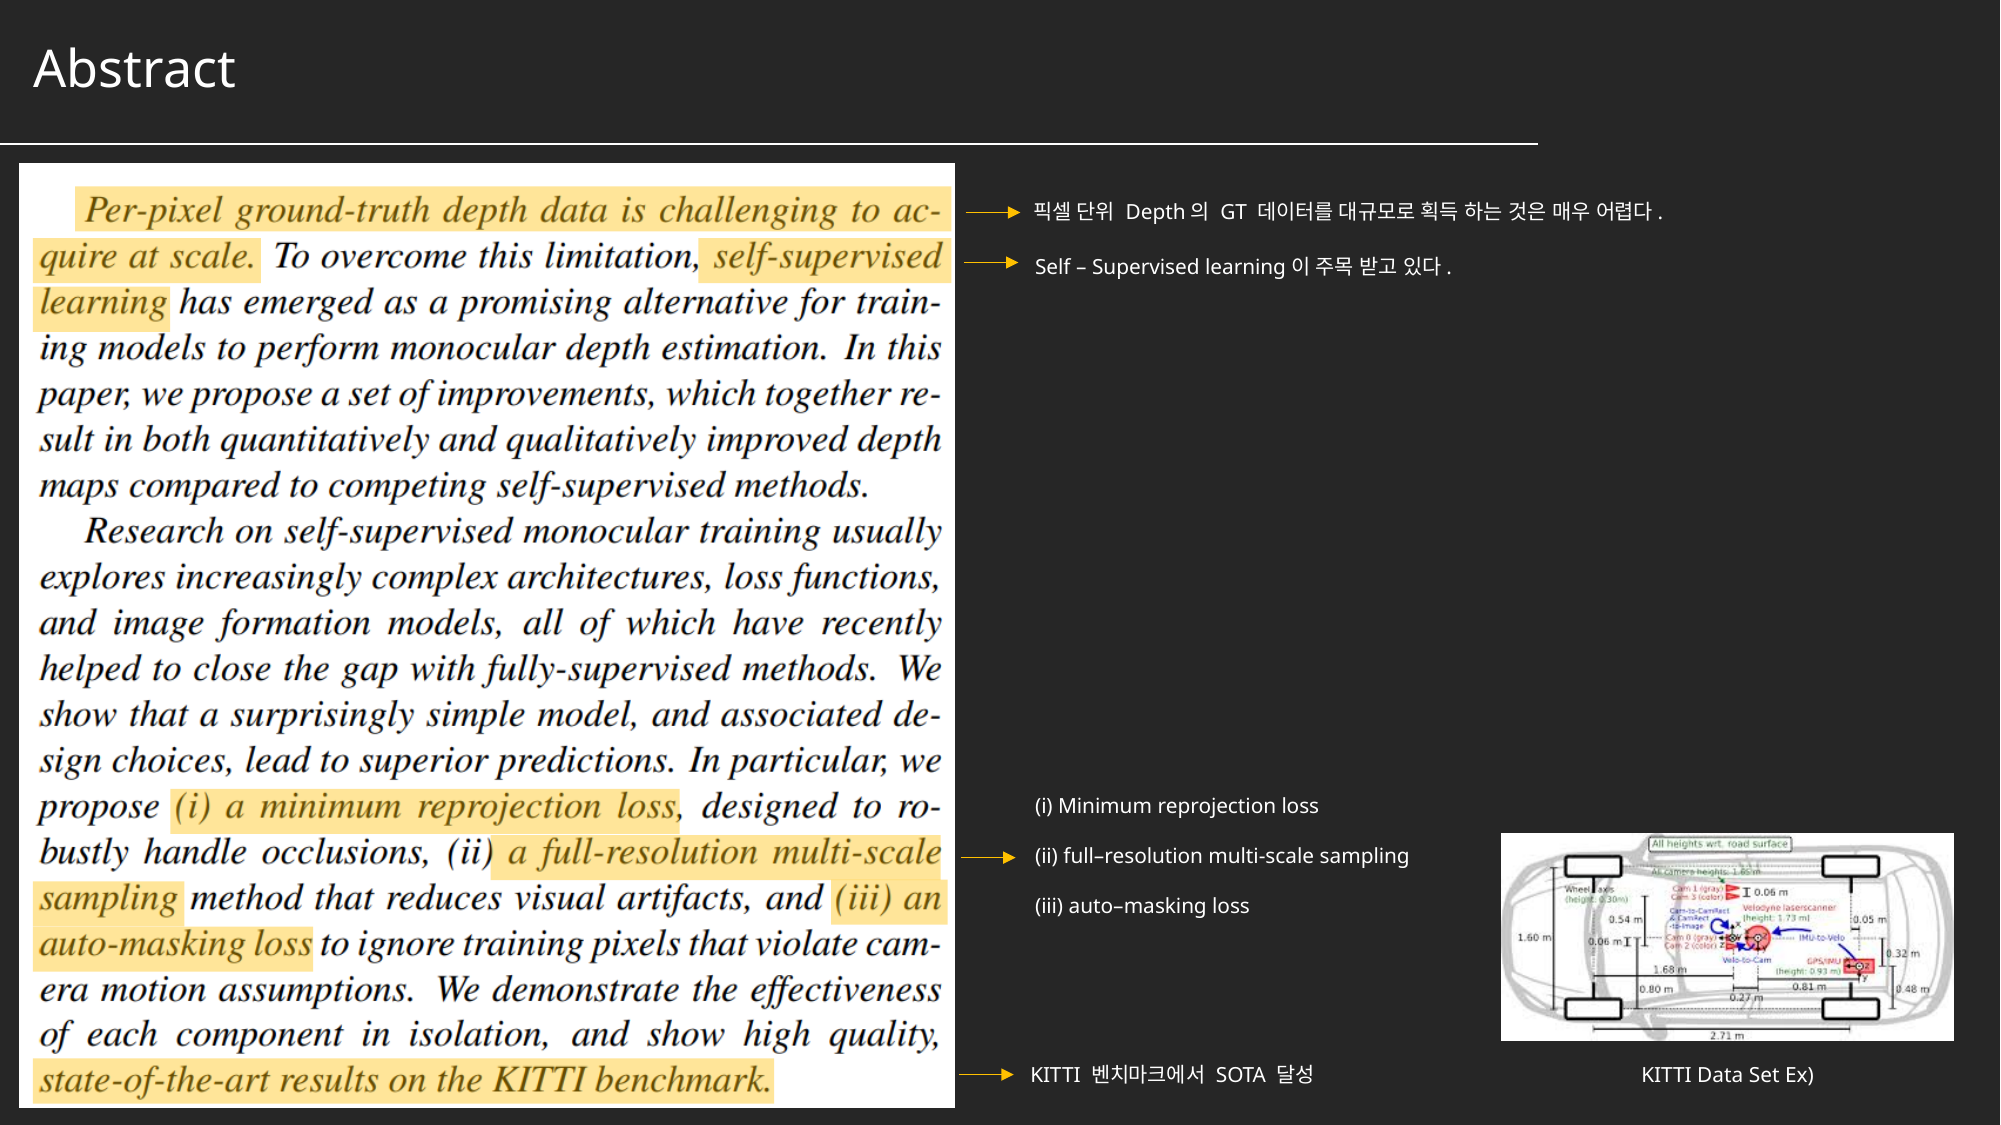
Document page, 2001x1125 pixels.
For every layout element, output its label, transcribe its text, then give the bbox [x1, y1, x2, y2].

text_box Abstract [18, 28, 1519, 106]
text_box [965, 191, 1719, 232]
text_box KITTI 벤치마크에서 SOTA 달성 [1015, 1054, 1361, 1095]
text_box (i) Minimum reprojection loss (ii) full–resolution multi-scale sampling (iii) auto–masking loss [1020, 785, 1721, 925]
picture [18, 163, 955, 1108]
text_box Self – Supervised learning이 주목 받고 있다. [1020, 246, 1721, 287]
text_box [1501, 833, 1954, 1095]
